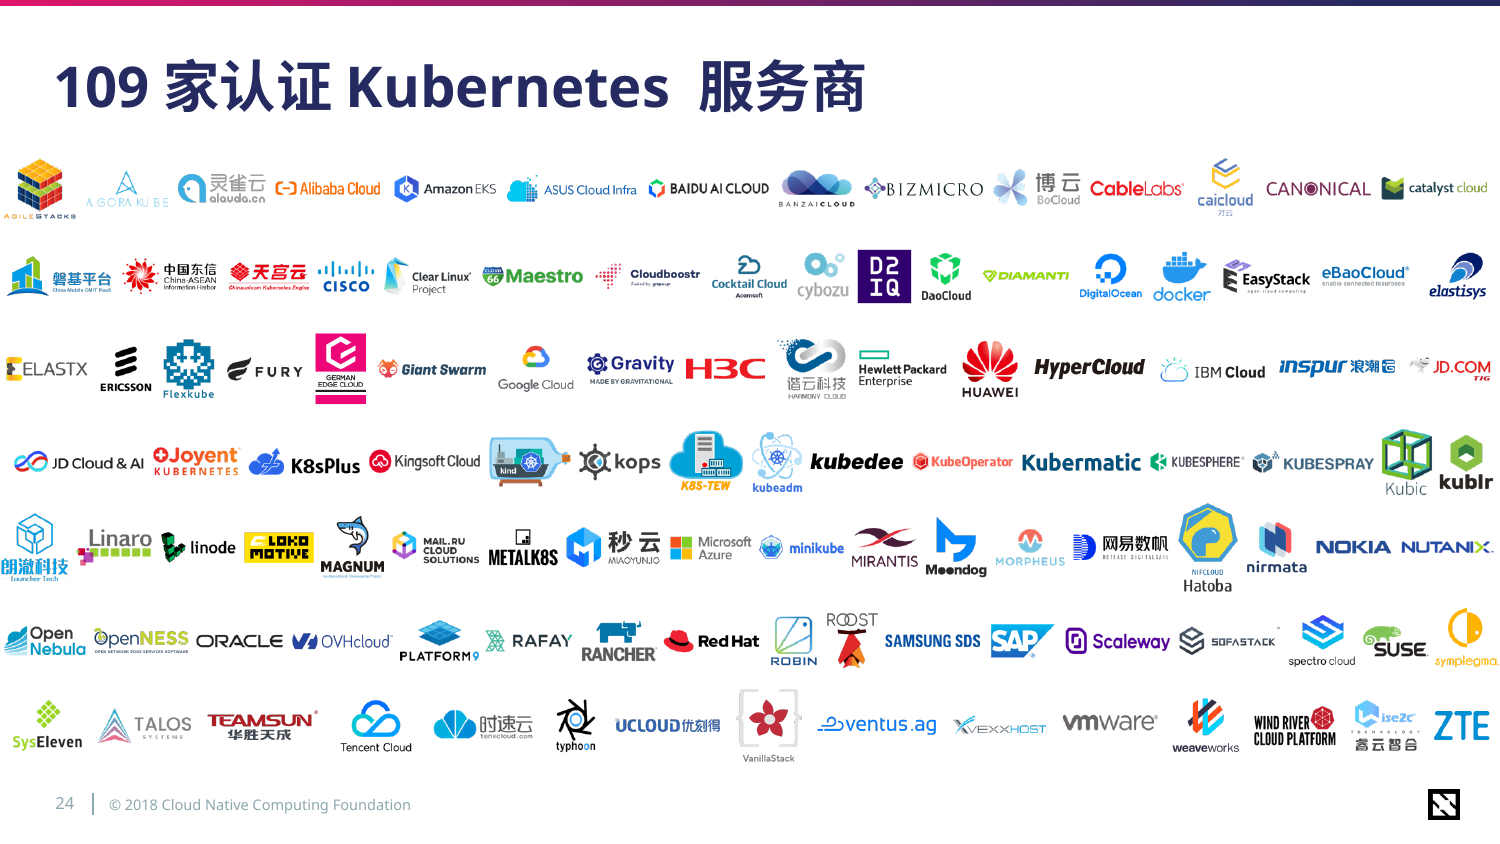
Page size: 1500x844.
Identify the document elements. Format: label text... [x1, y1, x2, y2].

picture [795, 251, 849, 301]
picture [950, 713, 1049, 738]
picture [243, 530, 315, 564]
picture [246, 445, 362, 478]
title 109家认证Kubernetes 服务商 [42, 52, 1458, 126]
picture [366, 448, 482, 475]
picture [1150, 250, 1214, 302]
picture [120, 255, 219, 297]
picture [381, 254, 473, 298]
picture [666, 429, 746, 493]
picture [1418, 252, 1497, 301]
picture [994, 527, 1066, 567]
picture [1147, 449, 1246, 473]
picture [486, 528, 559, 566]
picture [919, 250, 973, 302]
picture [1063, 625, 1173, 656]
picture [1078, 251, 1143, 301]
picture [849, 526, 919, 568]
picture [862, 175, 985, 202]
picture [400, 614, 479, 668]
picture [1398, 541, 1497, 554]
picture [1060, 708, 1159, 743]
picture [856, 248, 912, 304]
picture [1032, 356, 1148, 381]
picture [547, 691, 601, 760]
picture [1170, 697, 1240, 753]
picture [1319, 263, 1411, 289]
picture [765, 615, 821, 666]
picture [1287, 612, 1356, 669]
picture [686, 356, 765, 381]
picture [91, 626, 190, 655]
picture [430, 704, 536, 746]
picture [1438, 433, 1494, 490]
picture [162, 337, 215, 400]
picture [194, 632, 285, 649]
picture [777, 168, 856, 209]
picture [709, 253, 789, 299]
picture [1221, 258, 1312, 294]
picture [95, 706, 193, 745]
picture [480, 264, 586, 288]
picture [1478, 715, 1490, 736]
picture [991, 167, 1082, 209]
picture [376, 352, 486, 385]
picture [0, 156, 78, 221]
picture [483, 628, 574, 654]
picture [99, 345, 152, 392]
picture [225, 260, 311, 292]
picture [662, 620, 760, 661]
picture [1177, 624, 1283, 657]
picture [857, 348, 948, 389]
picture [314, 332, 367, 405]
picture [1379, 176, 1489, 200]
picture [225, 355, 304, 382]
picture [4, 356, 89, 381]
picture [390, 529, 481, 565]
picture [158, 530, 238, 564]
picture [579, 615, 658, 666]
picture [496, 343, 575, 394]
picture [924, 515, 988, 579]
picture [84, 168, 170, 208]
picture [1277, 357, 1397, 380]
picture [1245, 520, 1309, 574]
picture [759, 535, 844, 559]
picture [1020, 449, 1143, 473]
picture [883, 632, 982, 649]
picture [486, 435, 572, 488]
picture [815, 713, 939, 737]
picture [1314, 538, 1393, 556]
picture [825, 612, 879, 669]
picture [1, 624, 87, 657]
picture [668, 533, 753, 561]
picture [1380, 427, 1433, 496]
picture [318, 258, 375, 294]
picture [1361, 623, 1430, 658]
picture [1252, 704, 1337, 747]
picture [273, 177, 383, 200]
picture [807, 451, 906, 472]
picture [576, 442, 662, 481]
picture [564, 525, 662, 569]
picture [1192, 154, 1258, 222]
picture [205, 708, 321, 742]
picture [775, 336, 847, 401]
picture [11, 448, 146, 475]
picture [504, 172, 640, 204]
picture [3, 253, 113, 299]
picture [332, 698, 418, 753]
picture [1428, 789, 1460, 820]
picture [585, 351, 676, 386]
picture [979, 268, 1071, 285]
picture [320, 516, 385, 578]
picture [1407, 355, 1493, 382]
picture [593, 261, 702, 291]
picture [612, 716, 722, 734]
picture [1434, 608, 1500, 673]
picture [1433, 711, 1445, 737]
picture [11, 698, 83, 753]
picture [645, 176, 771, 200]
picture [150, 445, 242, 478]
picture [1250, 447, 1376, 475]
picture [174, 347, 203, 375]
picture [1088, 180, 1186, 196]
picture [74, 527, 153, 567]
picture [290, 630, 395, 651]
picture [734, 687, 803, 763]
picture [388, 172, 498, 204]
picture [1263, 180, 1373, 196]
picture [1175, 501, 1239, 593]
picture [1349, 697, 1421, 753]
picture [1466, 715, 1473, 740]
picture [1442, 711, 1461, 740]
picture [986, 617, 1059, 664]
picture [910, 449, 1016, 474]
picture [958, 339, 1022, 398]
picture [0, 512, 69, 582]
picture [750, 430, 803, 493]
picture [1157, 355, 1267, 382]
picture [176, 172, 267, 204]
picture [1071, 532, 1170, 563]
